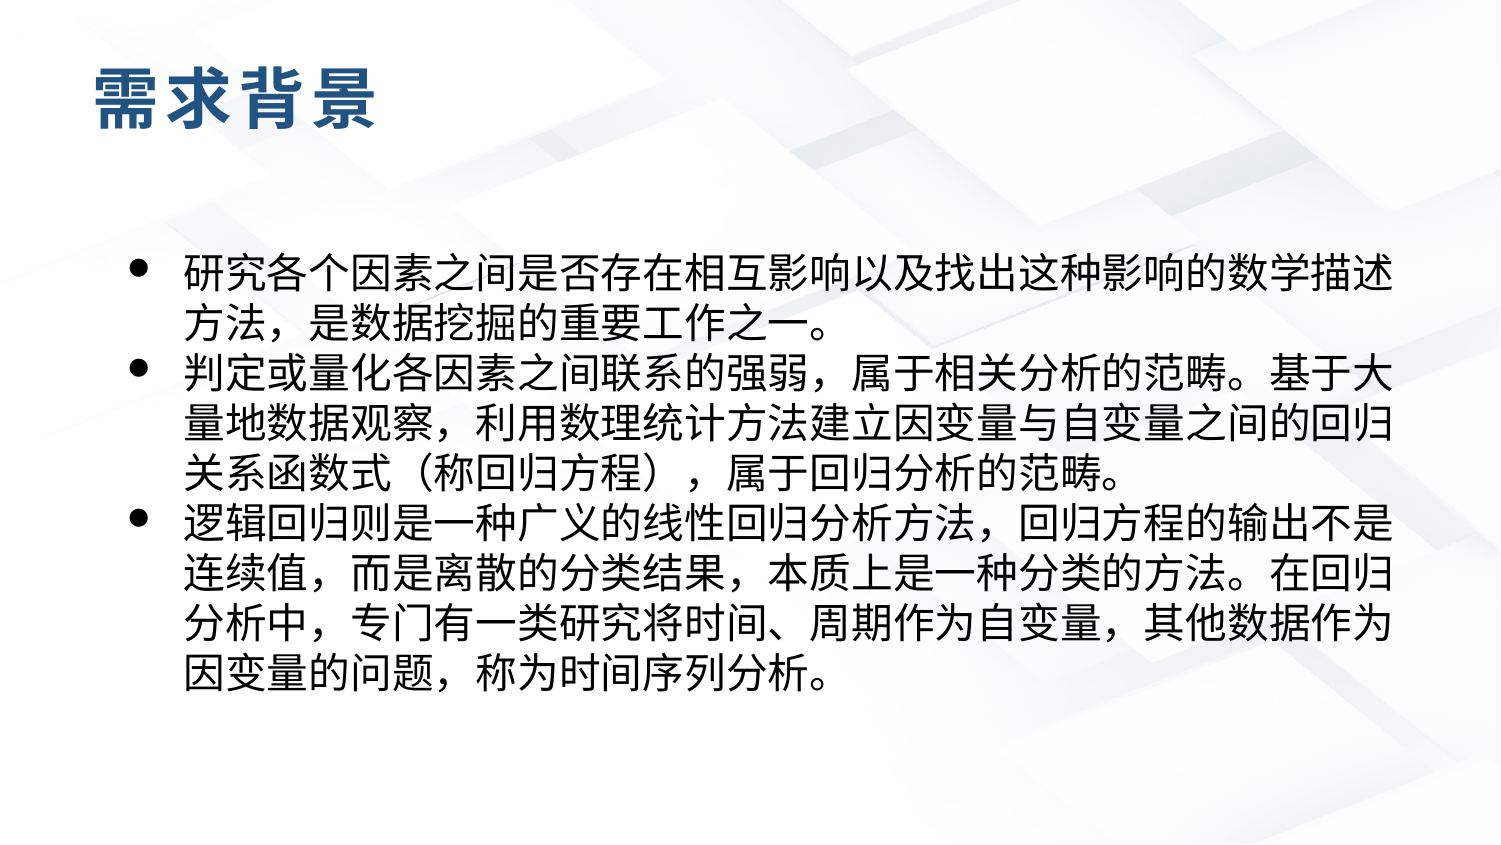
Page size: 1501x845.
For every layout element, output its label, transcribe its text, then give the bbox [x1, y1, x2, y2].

text_box 研究各个因素之间是否存在相互影响以及找出这种影响的数学描述方法，是数据挖掘的重要工作之一。 判定或量化各因素之间联系的强弱，属于相关分析的范畴。基于大量地数据观察，利用数理统计方法建立因变量与自变量之间的回归关系函数式（称回归方程），属于回归分析的范畴。 逻辑回归则是一种广义的线性回归分析方法，回归方程的输出不是连续值，而是离散的分类结果，本质上是一种分类的方法。在回归分析中，专门有一类研究将时间、周期作为自变量，其他数据作为因变量的问题，称为时间序列分析。 [112, 239, 1425, 705]
text_box 需求背景 [78, 49, 394, 144]
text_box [228, 239, 1393, 401]
